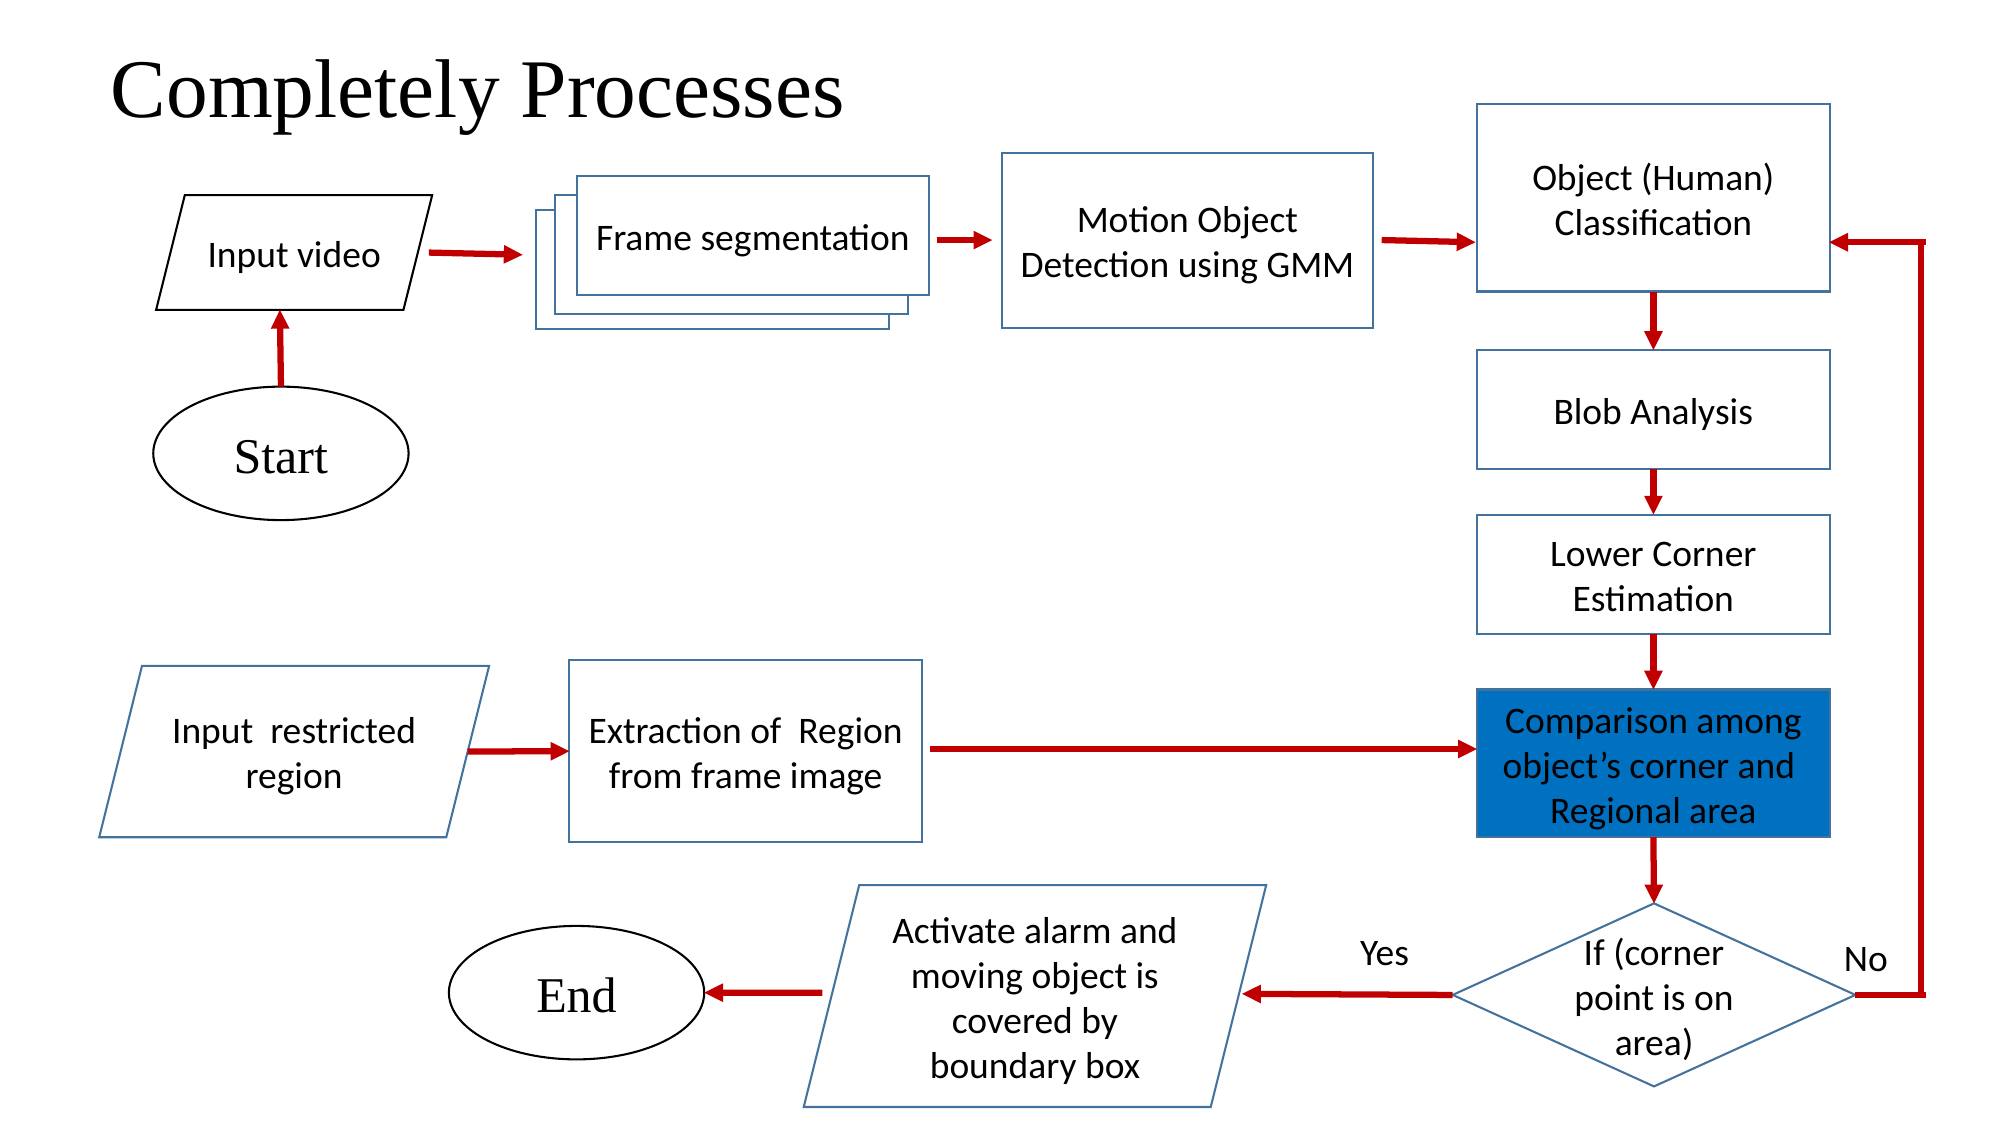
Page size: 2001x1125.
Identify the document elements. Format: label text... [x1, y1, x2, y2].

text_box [99, 103, 1926, 1107]
title Completely Processes [95, 37, 1821, 144]
